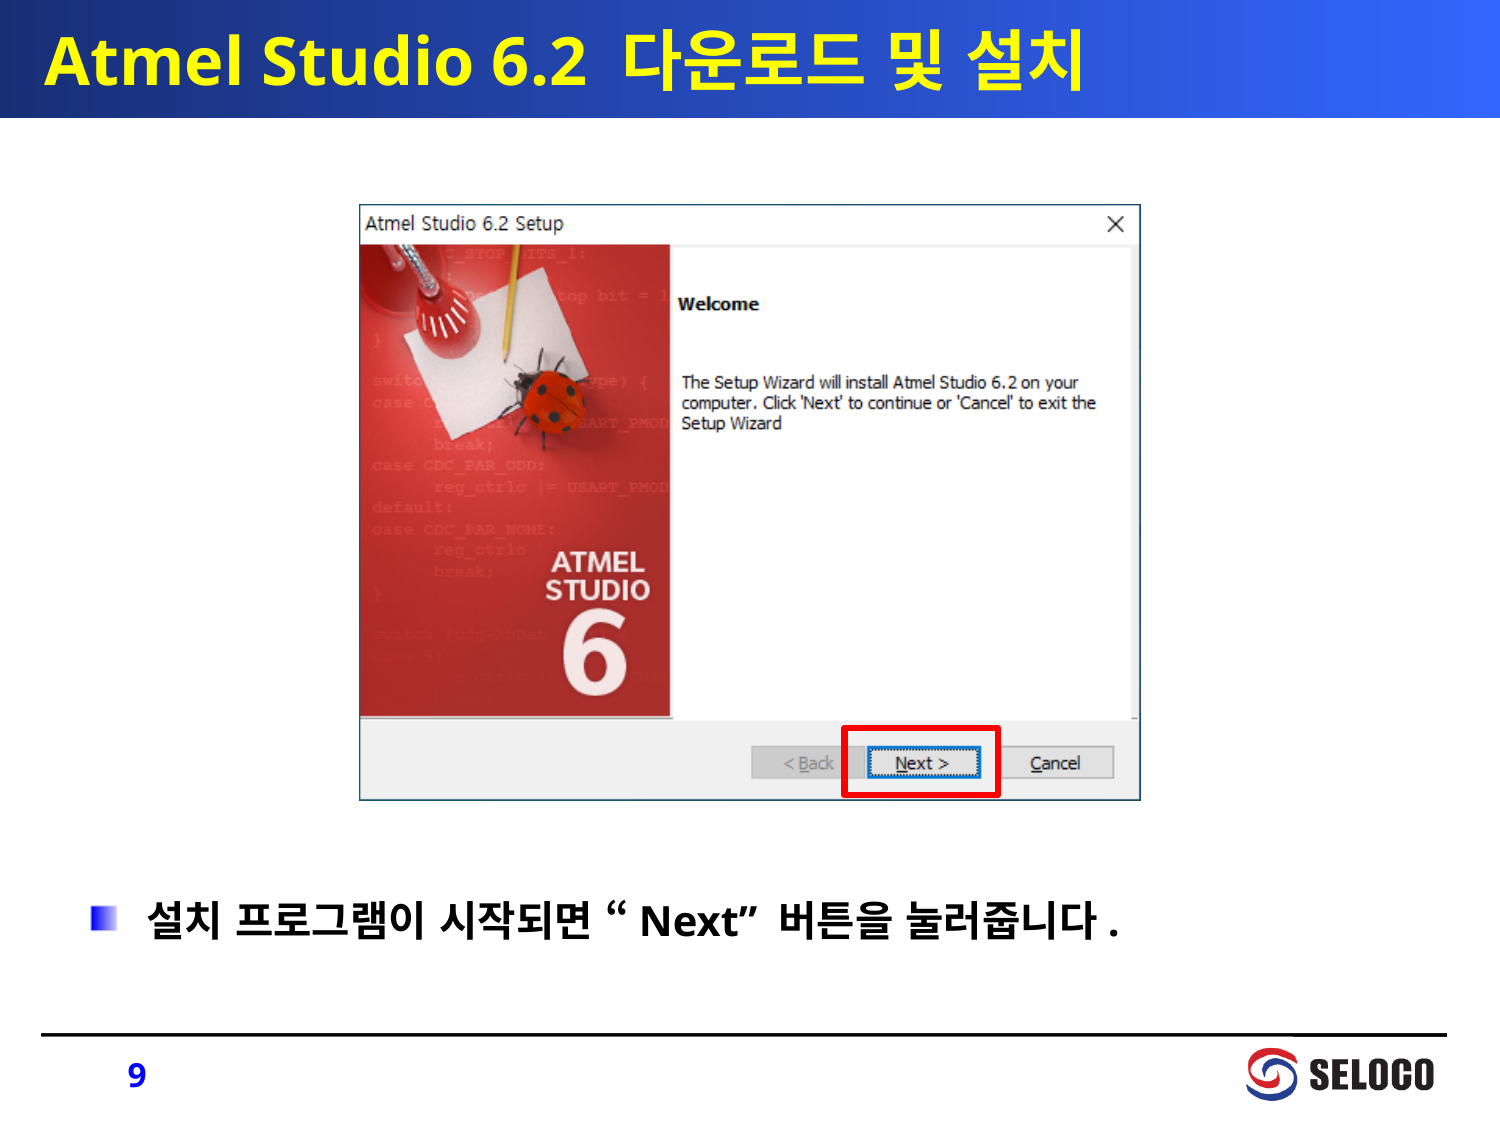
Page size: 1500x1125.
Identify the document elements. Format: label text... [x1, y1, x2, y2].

title Atmel Studio 6.2 다운로드 및 설치 [0, 0, 1500, 119]
text_box 설치 프로그램이 시작되면 “Next” 버튼을 눌러줍니다. [74, 886, 1425, 1005]
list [359, 204, 1141, 801]
picture [89, 904, 120, 934]
picture [1246, 1046, 1469, 1102]
slide_number 9 [76, 1046, 162, 1111]
